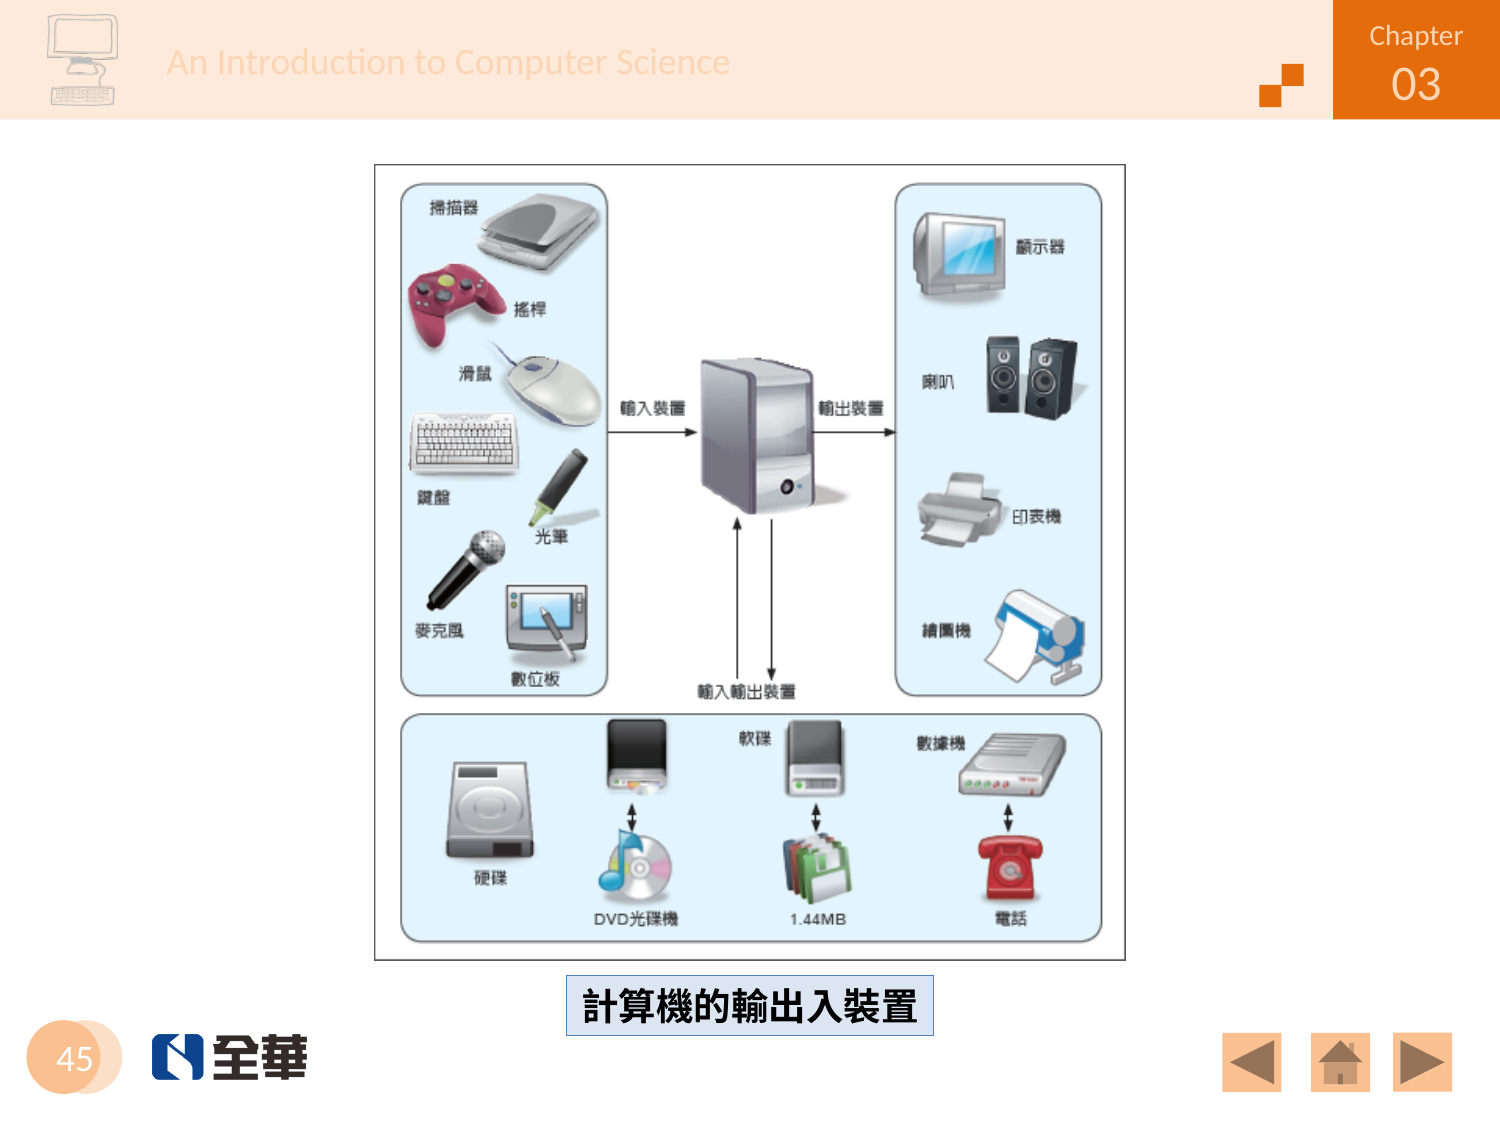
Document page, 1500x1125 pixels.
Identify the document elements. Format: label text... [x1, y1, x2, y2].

picture [152, 1034, 307, 1080]
text_box 計算機的輸出入裝置 [566, 975, 934, 1036]
picture [373, 164, 1126, 961]
picture [47, 14, 118, 106]
